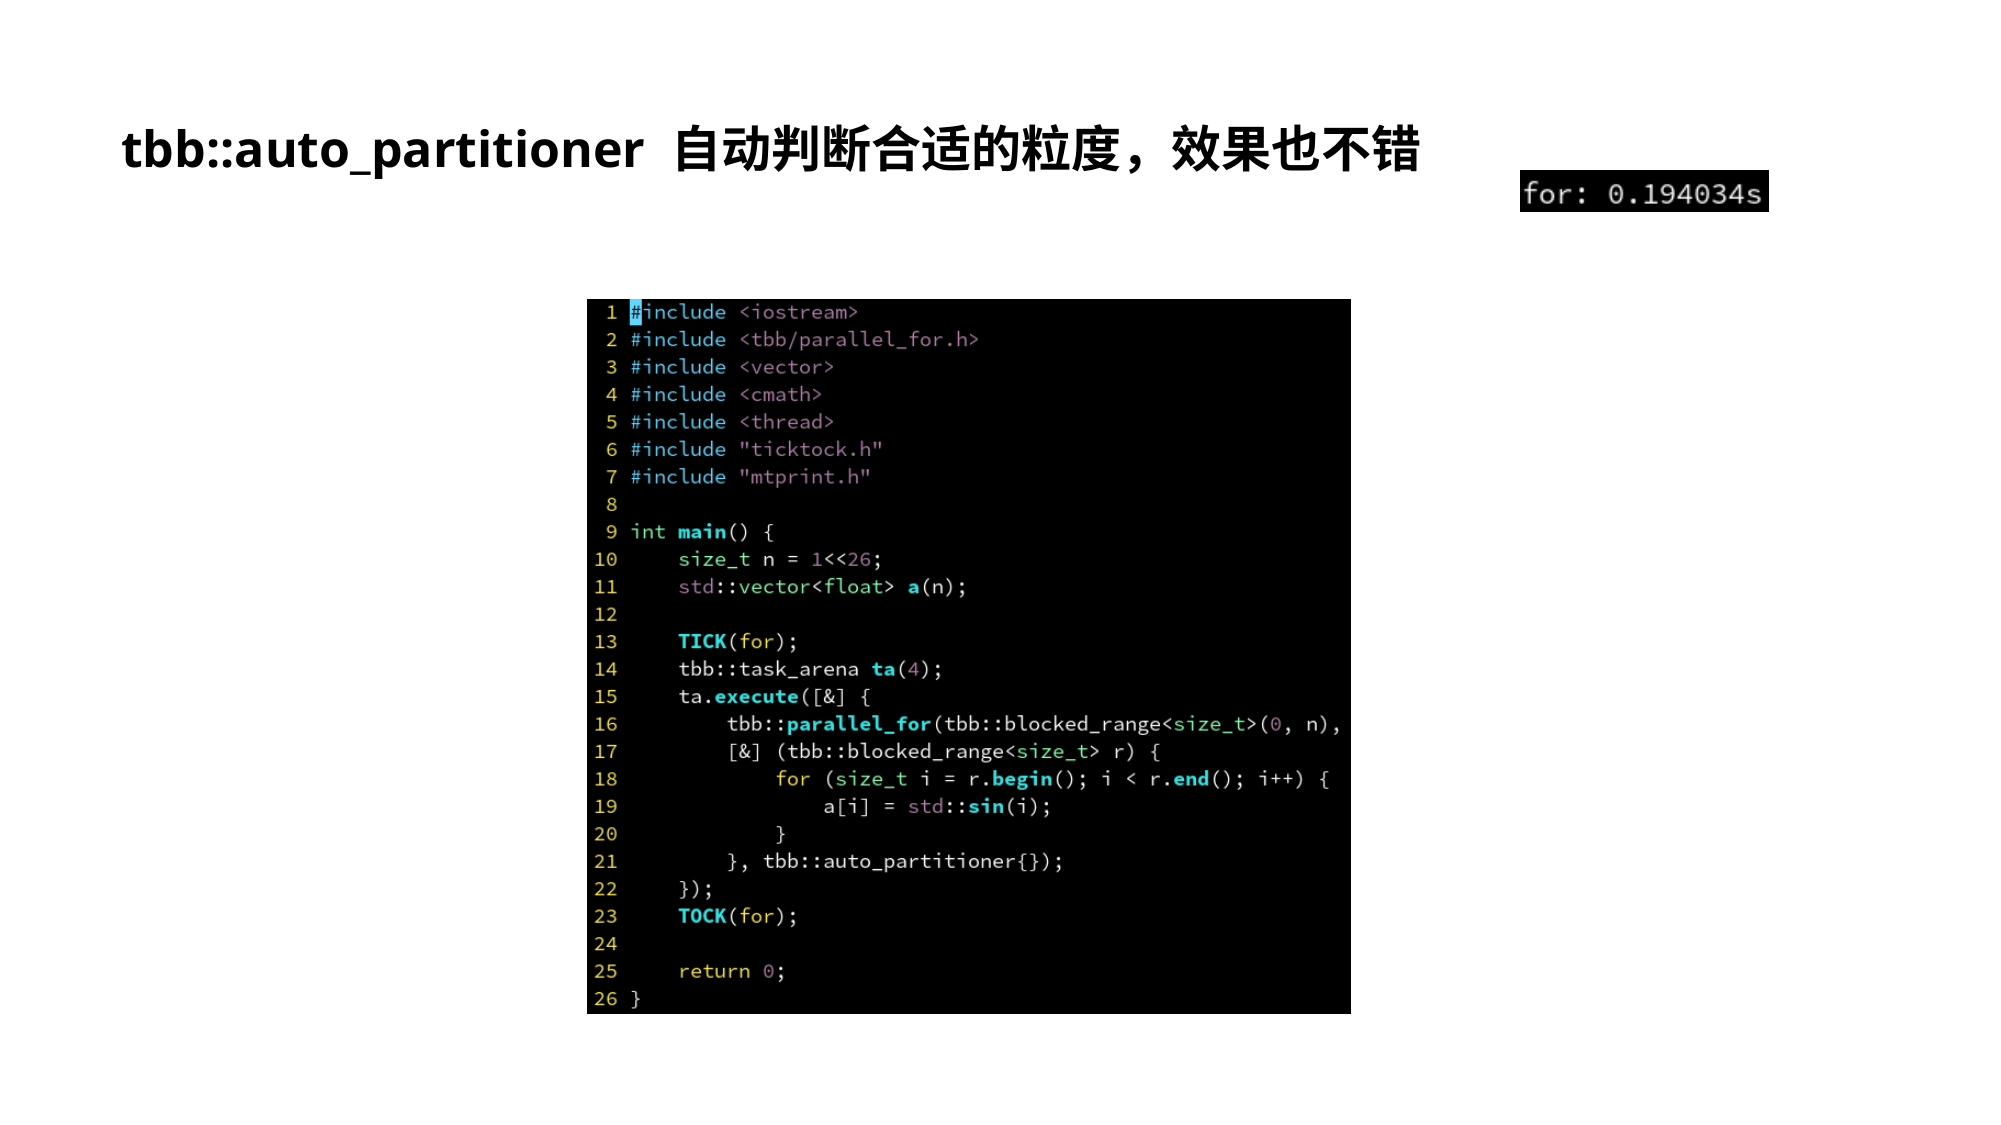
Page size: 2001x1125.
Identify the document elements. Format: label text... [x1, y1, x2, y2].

title tbb::auto_partitioner 自动判断合适的粒度，效果也不错 [106, 42, 1832, 260]
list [586, 299, 1351, 1014]
picture [1520, 170, 1769, 212]
